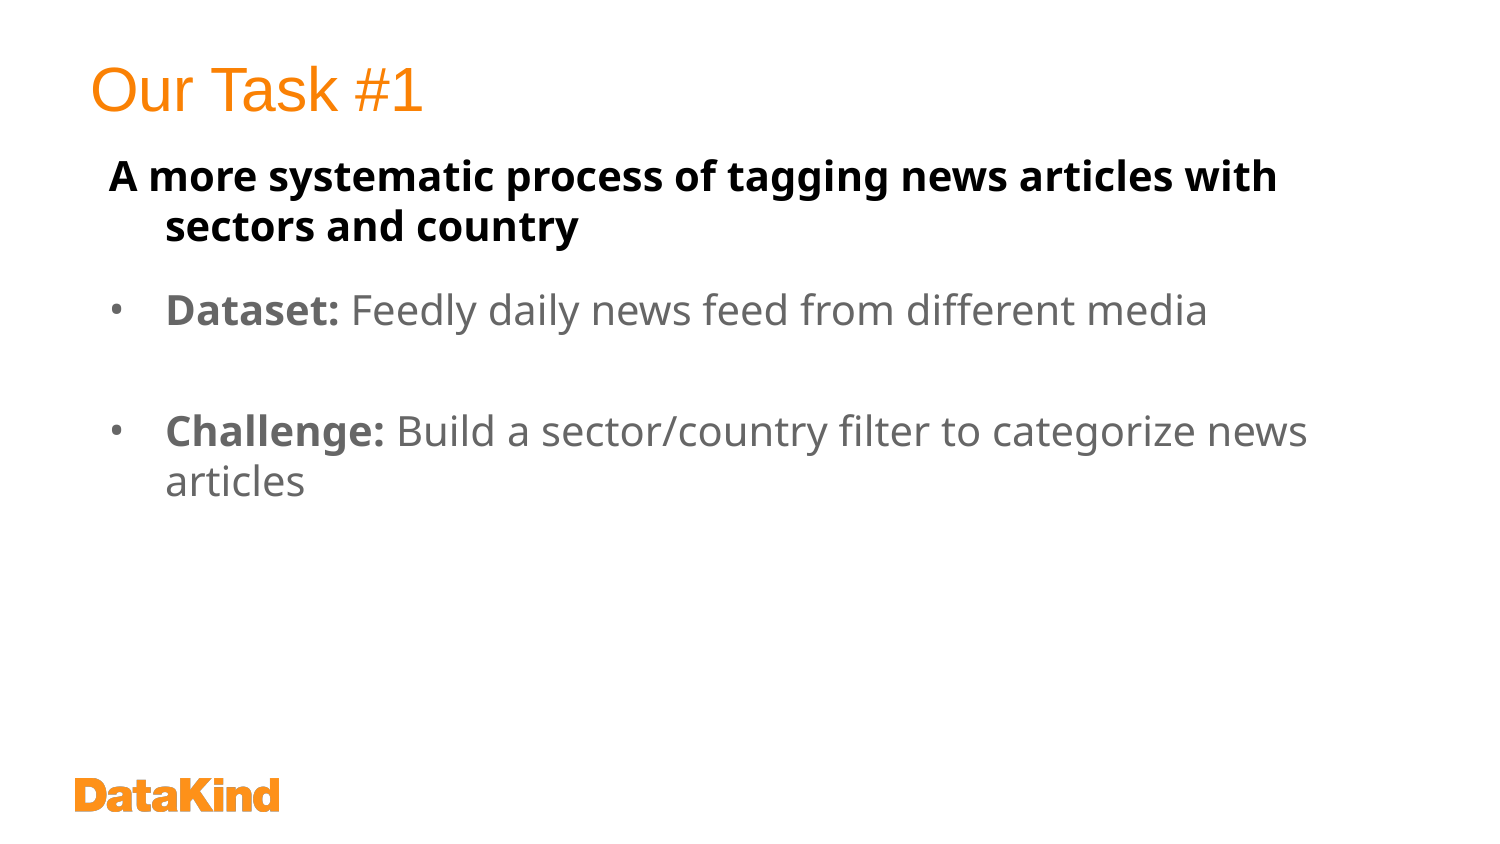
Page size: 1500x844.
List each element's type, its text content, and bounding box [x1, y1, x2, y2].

picture [75, 778, 279, 812]
list Dataset: Feedly daily news feed from different media Challenge: Build a sector/country filter to categorize news articles [75, 268, 1425, 741]
subtitle A more systematic process of tagging news articles with sectors and country [75, 135, 1425, 213]
title Our Task #1 [75, 33, 1425, 125]
